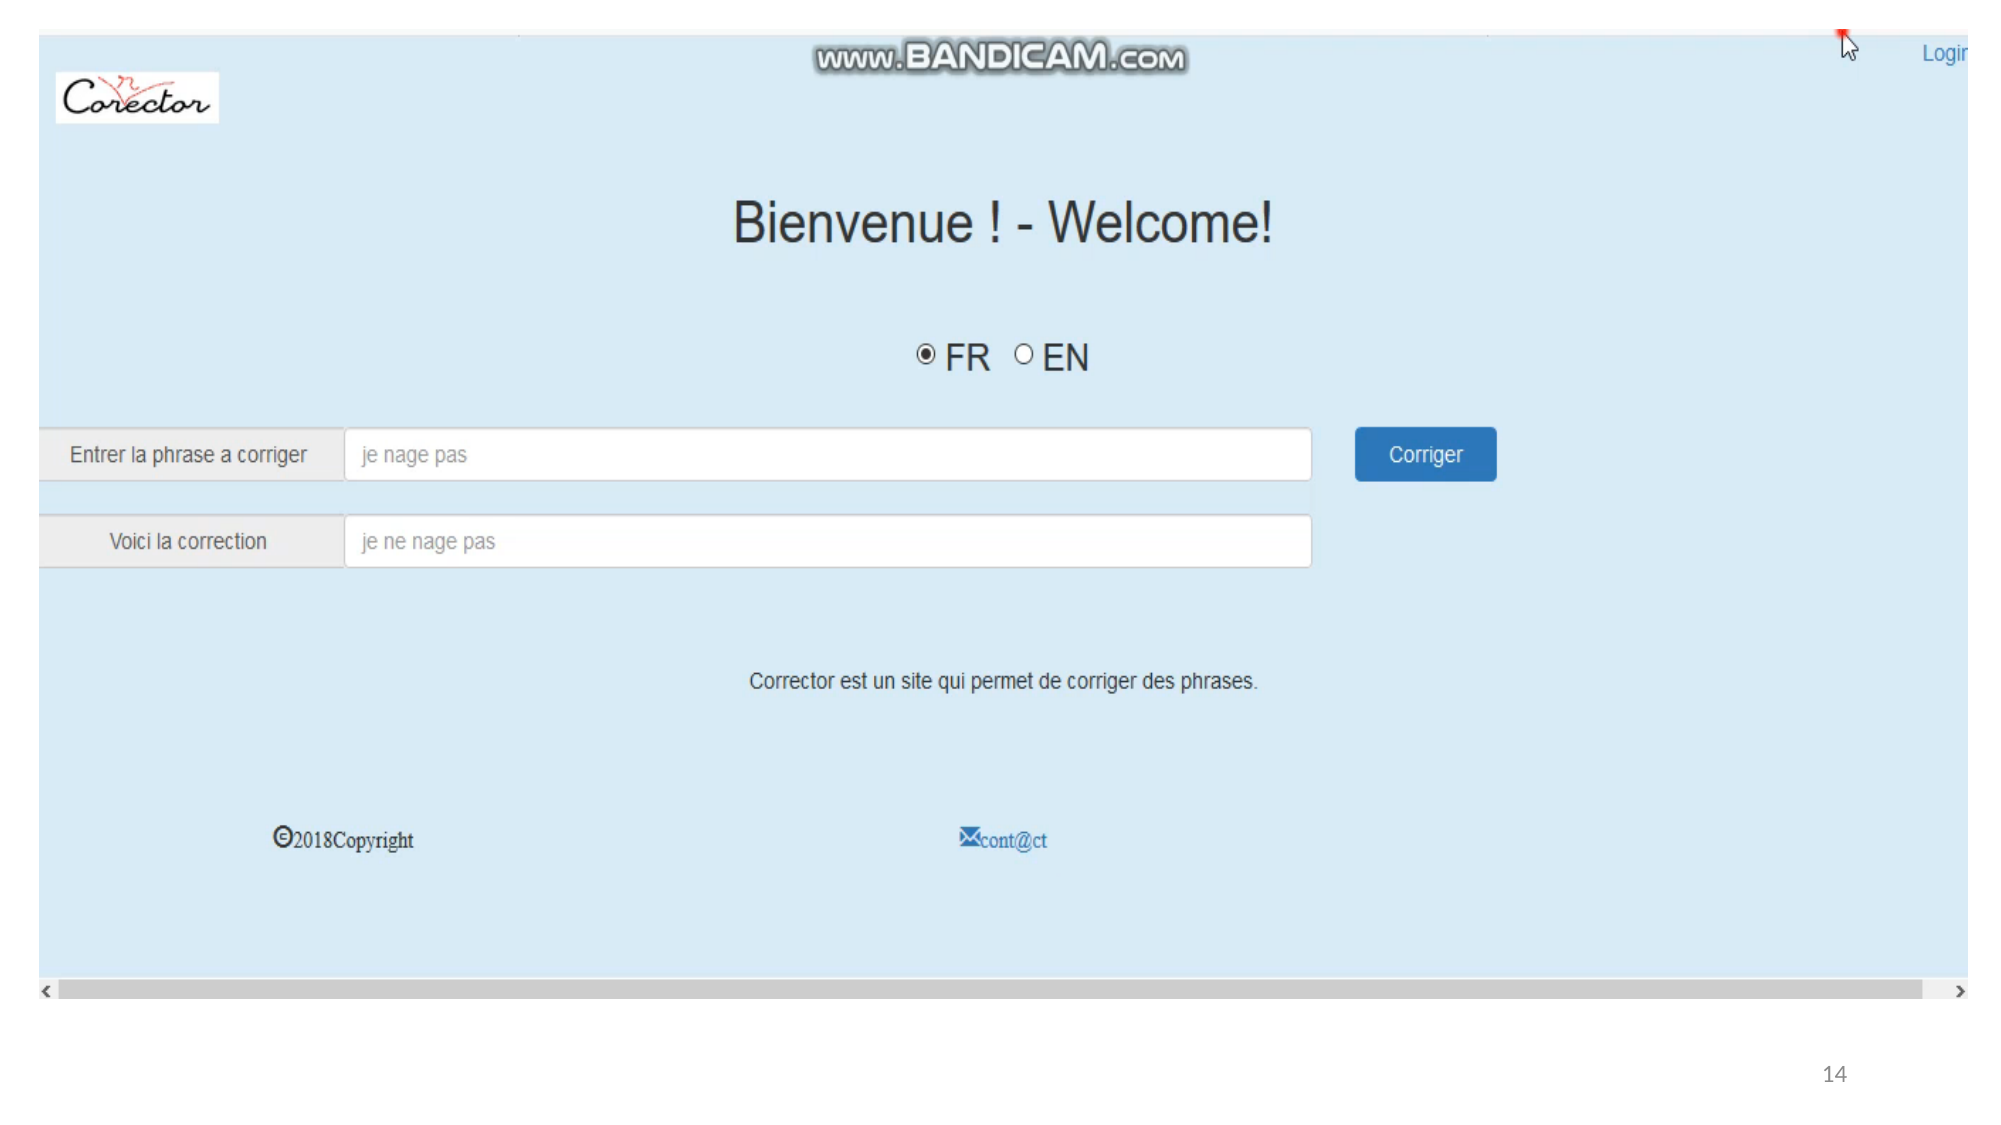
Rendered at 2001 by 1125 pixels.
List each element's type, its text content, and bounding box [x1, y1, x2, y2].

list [38, 28, 1969, 1000]
slide_number 14 [1412, 1042, 1863, 1103]
